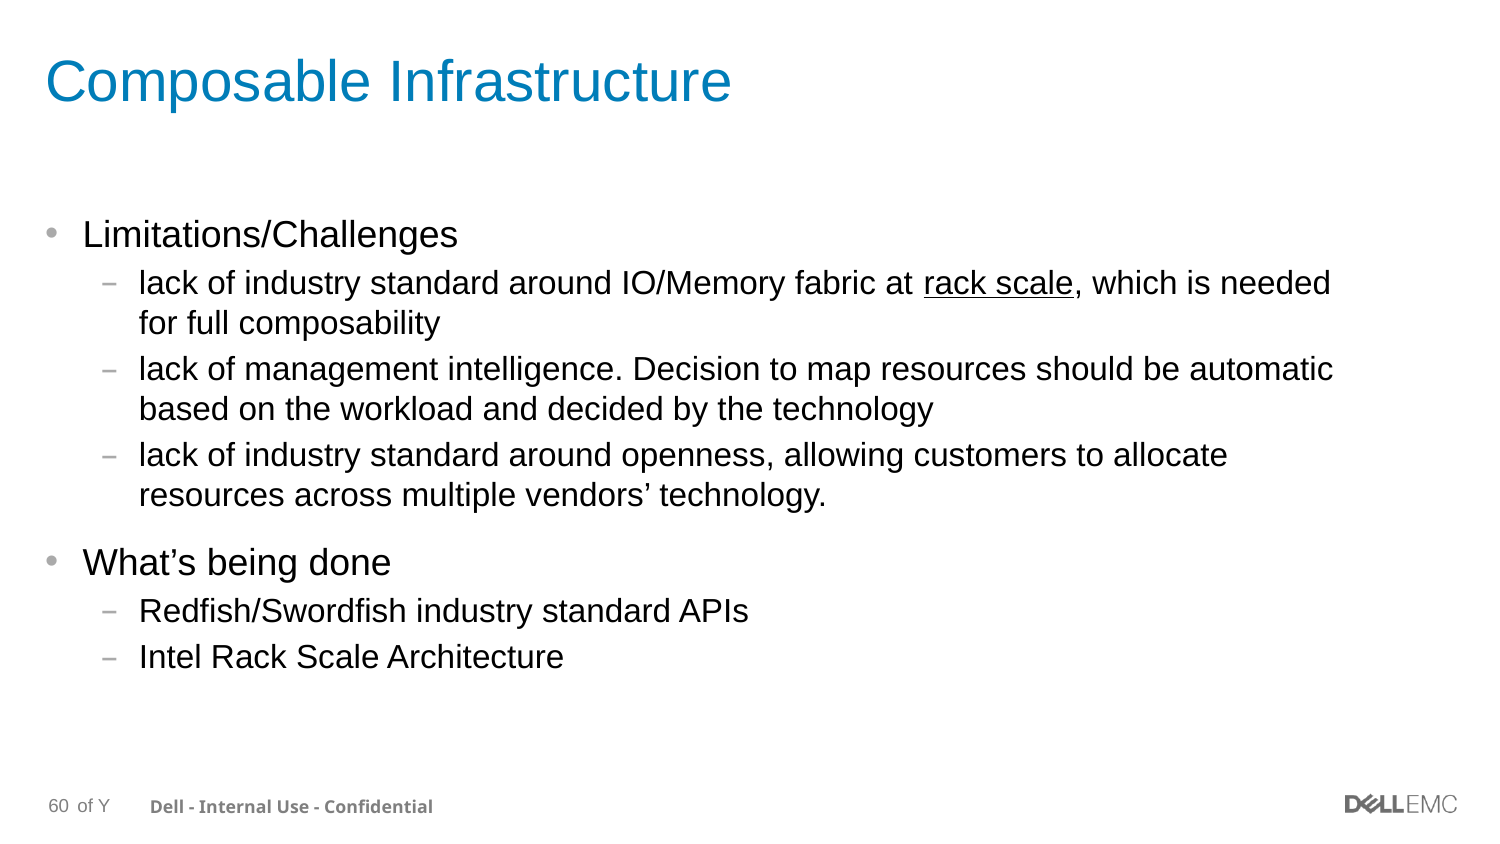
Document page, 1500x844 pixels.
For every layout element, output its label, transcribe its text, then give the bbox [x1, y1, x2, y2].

picture [1345, 793, 1457, 814]
list Limitations/Challenges lack of industry standard around IO/Memory fabric at rack scale, which is needed for full composability lack of management intelligence. Decision to map resources should be automatic based on the workload and decided by the technology lack of industry standard around openness, allowing customers to allocate resources across multiple vendors’ technology. What’s being done Redfish/Swordfish industry standard APIs Intel Rack Scale Architecture [45, 210, 1350, 735]
title Composable Infrastructure [45, 43, 1350, 149]
